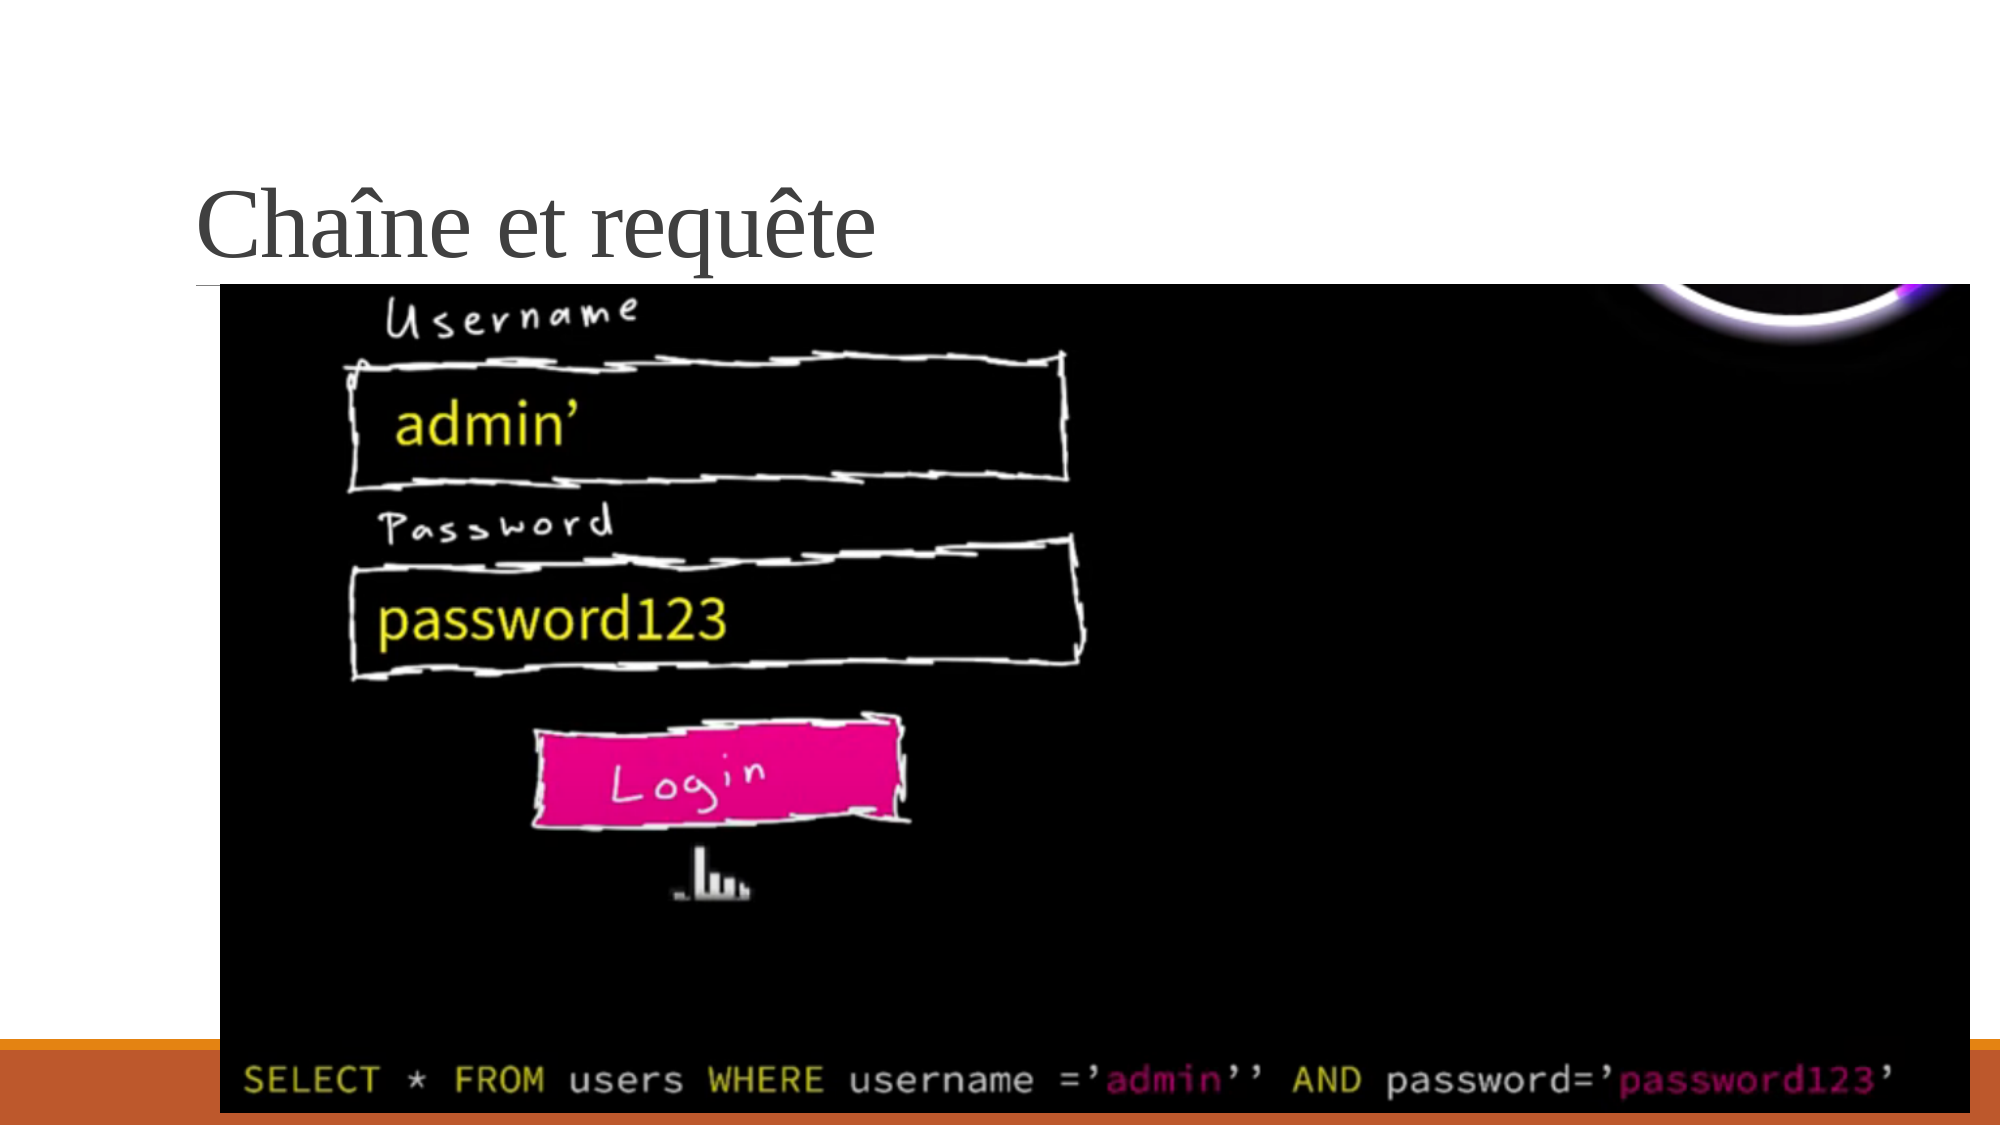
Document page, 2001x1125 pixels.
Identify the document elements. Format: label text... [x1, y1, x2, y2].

title Chaîne et requête [180, 47, 1830, 285]
picture [220, 284, 1970, 1113]
